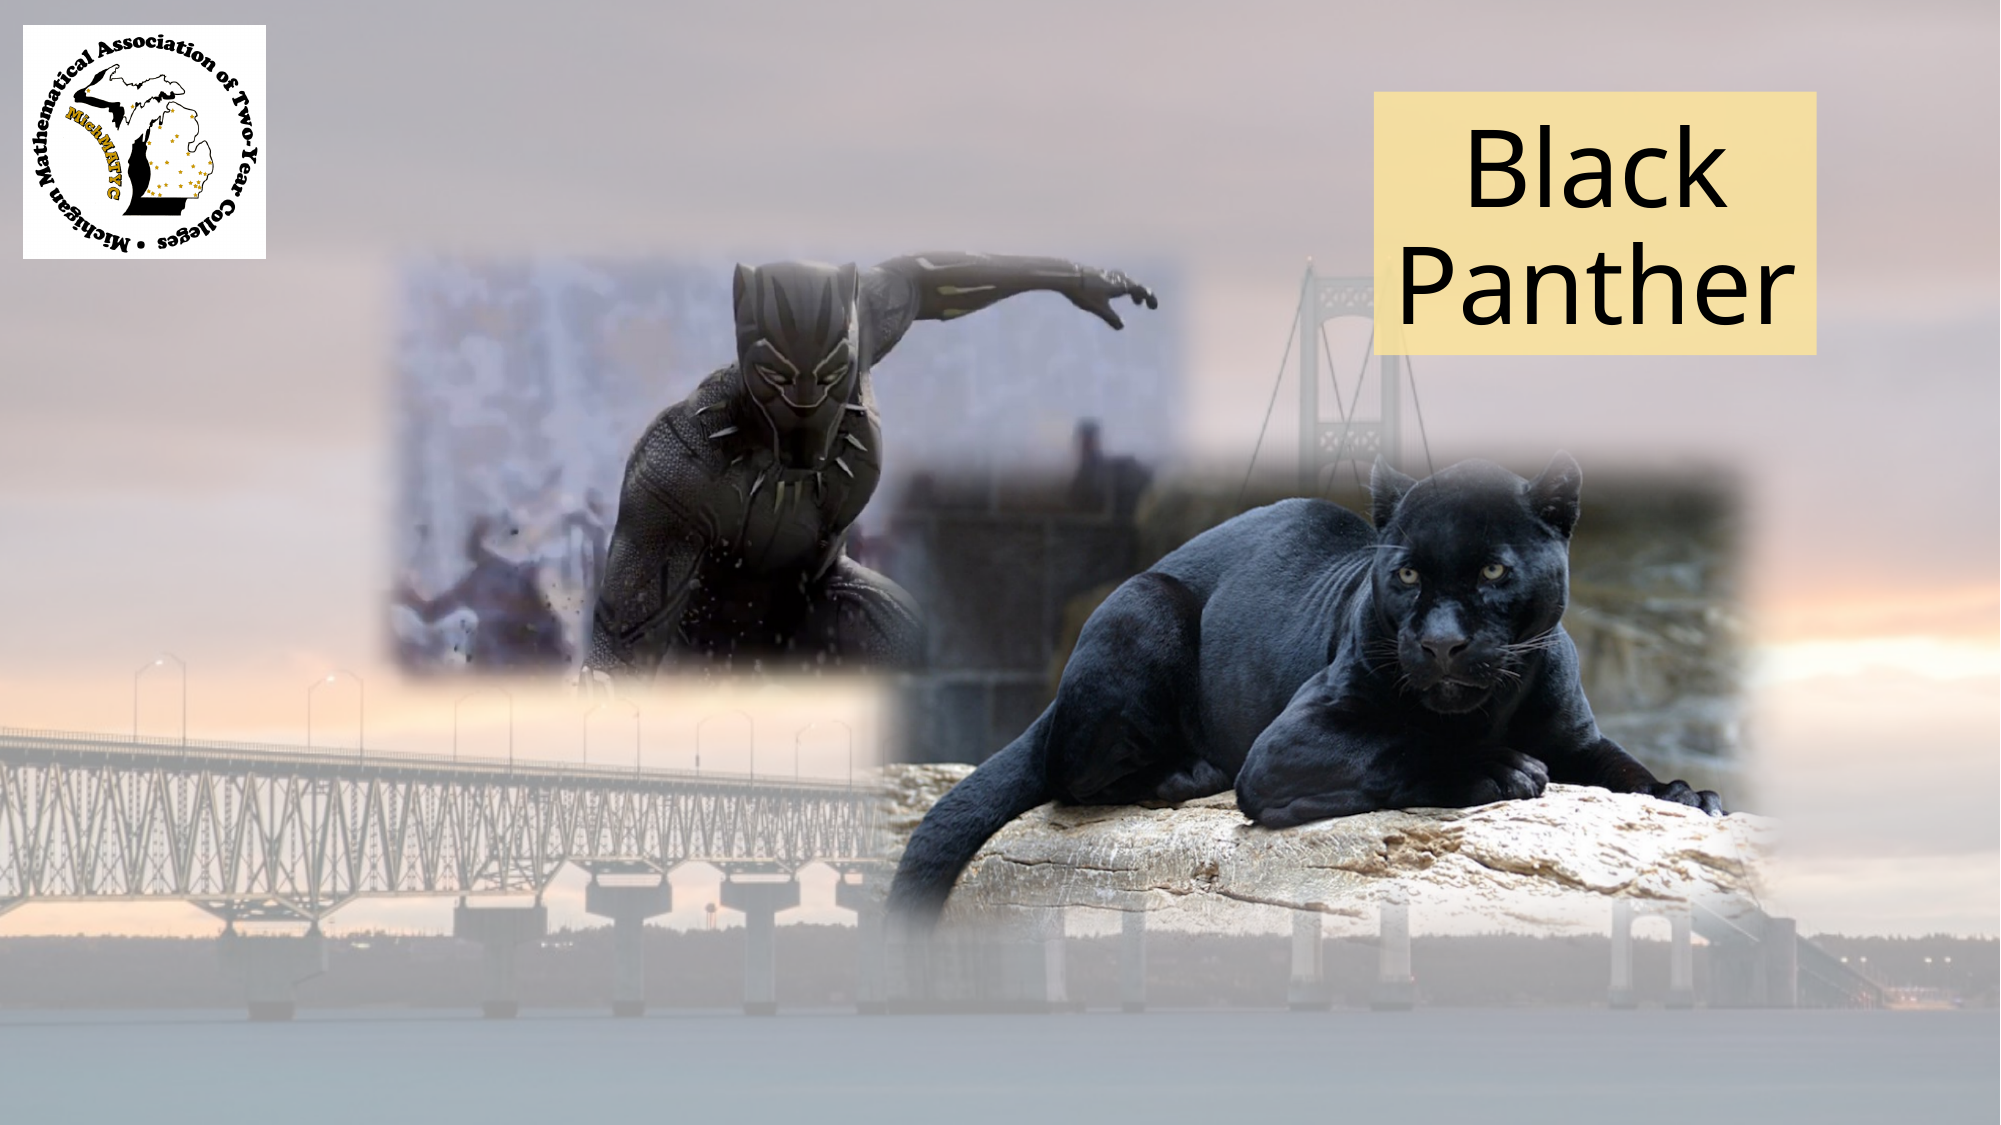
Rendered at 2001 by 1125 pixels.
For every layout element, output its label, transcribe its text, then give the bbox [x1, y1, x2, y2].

title Black Panther [1373, 91, 1817, 356]
picture [359, 223, 1794, 960]
picture [23, 25, 266, 259]
